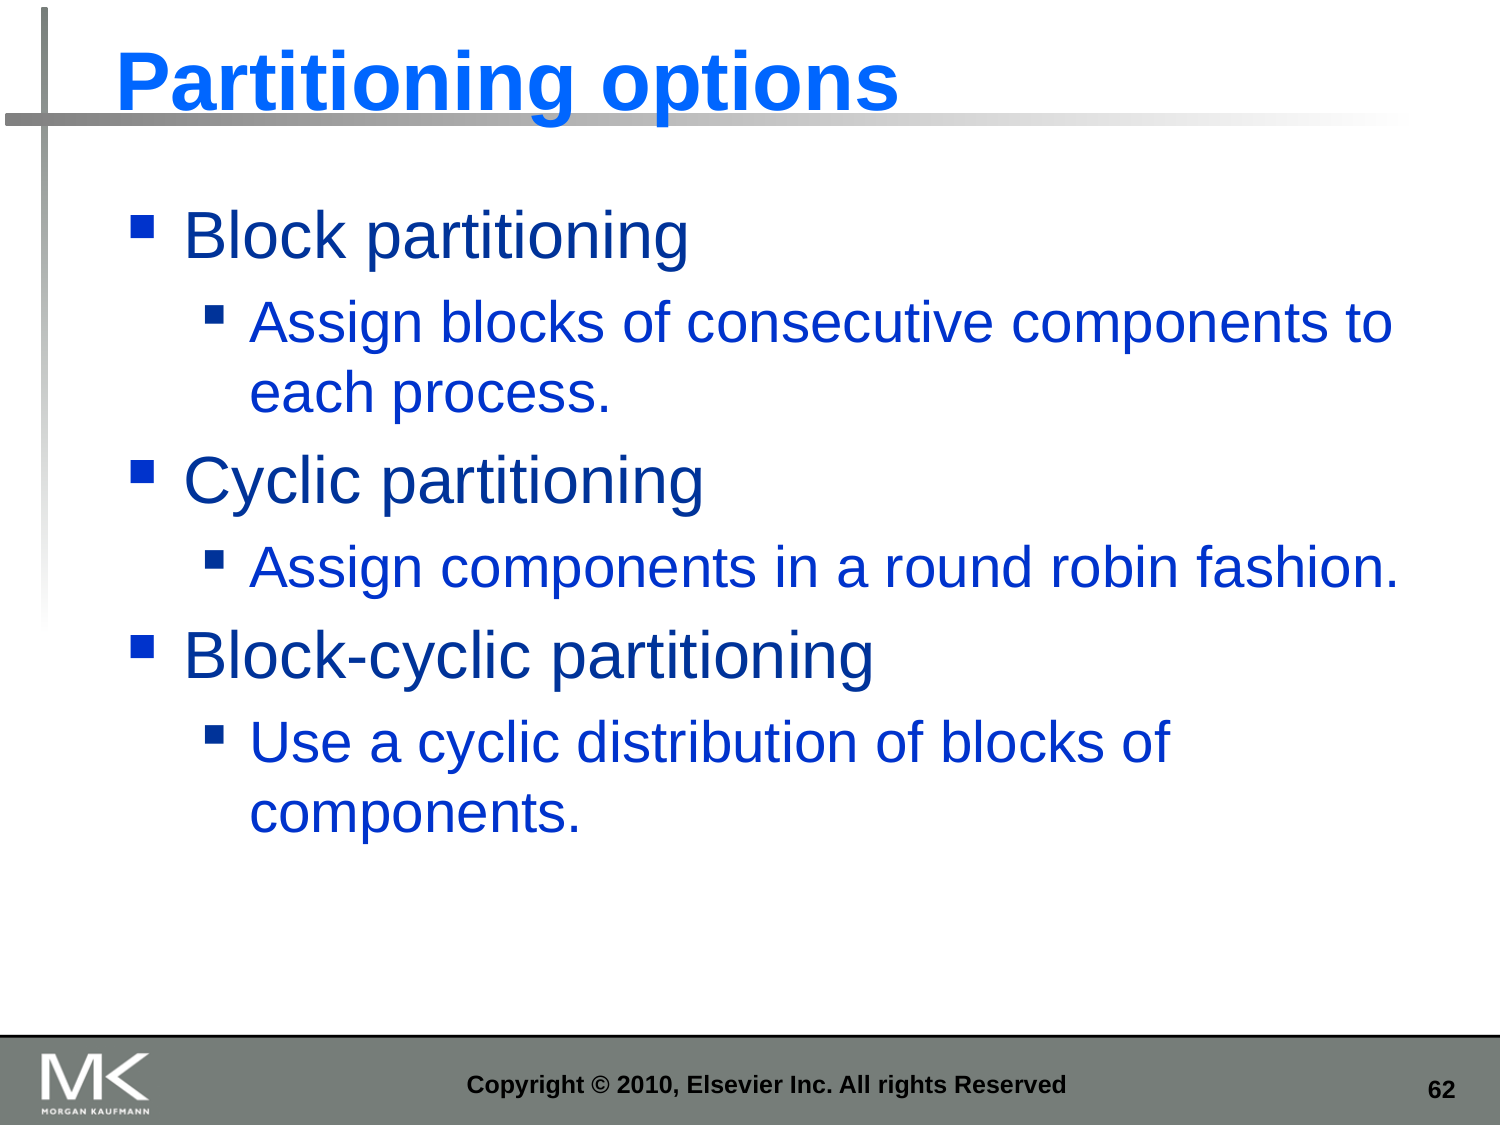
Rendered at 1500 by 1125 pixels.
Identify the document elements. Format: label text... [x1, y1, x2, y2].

footer Copyright © 2010, Elsevier Inc. All rights Reserved [170, 1046, 1365, 1106]
title Partitioning options [100, 18, 1460, 135]
list Block partitioning Assign blocks of consecutive components to each process. Cyclic partitioning Assign components in a round robin fashion. Block-cyclic partitioning Use a cyclic distribution of blocks of components. [111, 184, 1470, 1024]
picture [29, 1046, 160, 1123]
